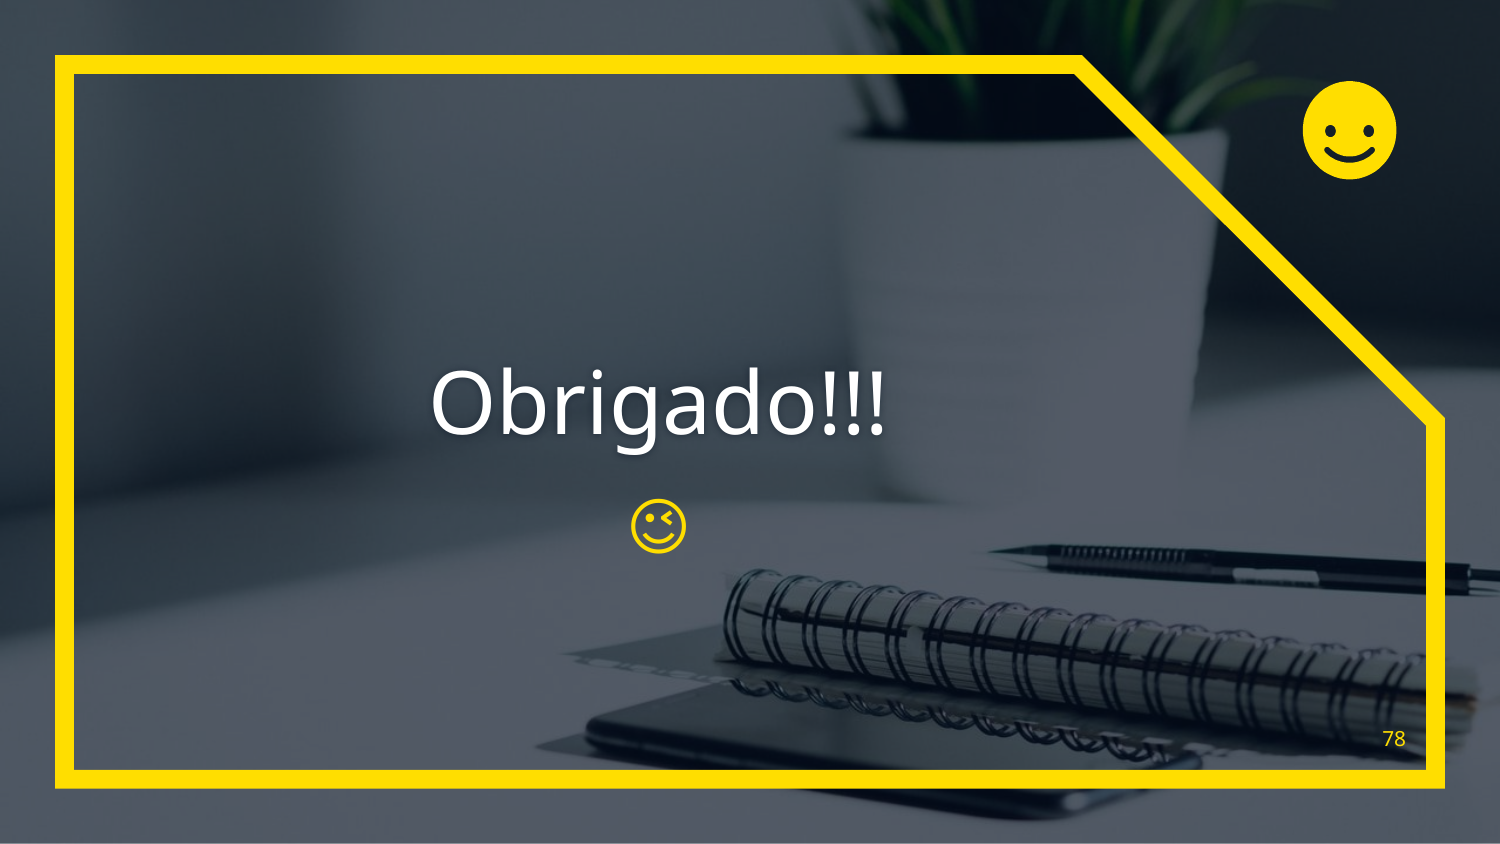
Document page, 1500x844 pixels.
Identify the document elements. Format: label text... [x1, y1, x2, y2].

picture [0, 0, 1500, 844]
text_box 😉 [603, 472, 714, 560]
text_box [1302, 81, 1397, 180]
title Obrigado!!! [166, 245, 1151, 452]
slide_number 78 [1366, 711, 1406, 755]
